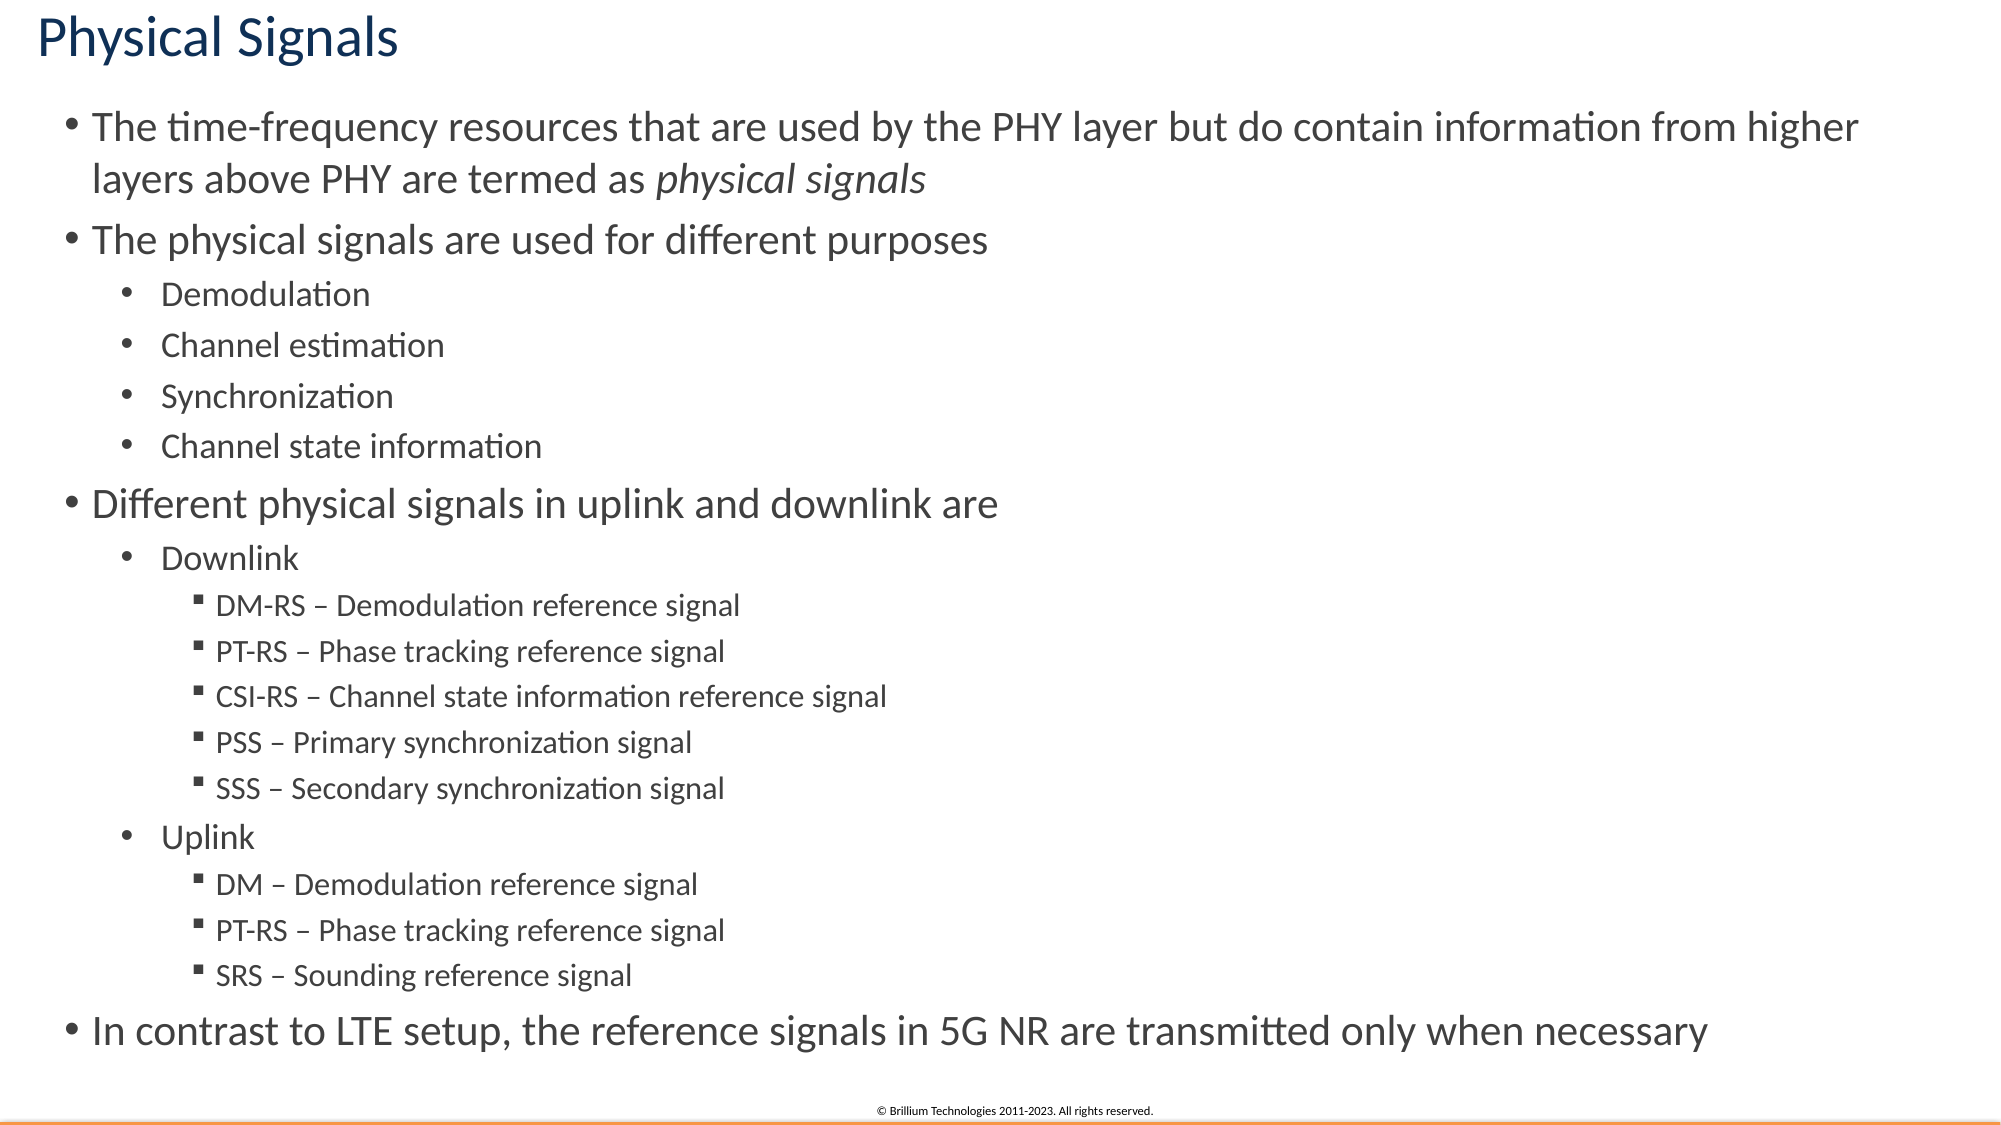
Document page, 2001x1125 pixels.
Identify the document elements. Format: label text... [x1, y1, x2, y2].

list The time-frequency resources that are used by the PHY layer but do contain information from higher layers above PHY are termed as physical signals The physical signals are used for different purposes Demodulation Channel estimation Synchronization Channel state information Different physical signals in uplink and downlink are Downlink DM-RS – Demodulation reference signal PT-RS – Phase tracking reference signal CSI-RS – Channel state information reference signal PSS – Primary synchronization signal SSS – Secondary synchronization signal Uplink DM – Demodulation reference signal PT-RS – Phase tracking reference signal SRS – Sounding reference signal In contrast to LTE setup, the reference signals in 5G NR are transmitted only when necessary [35, 90, 1900, 1067]
title Physical Signals [22, 0, 1900, 66]
